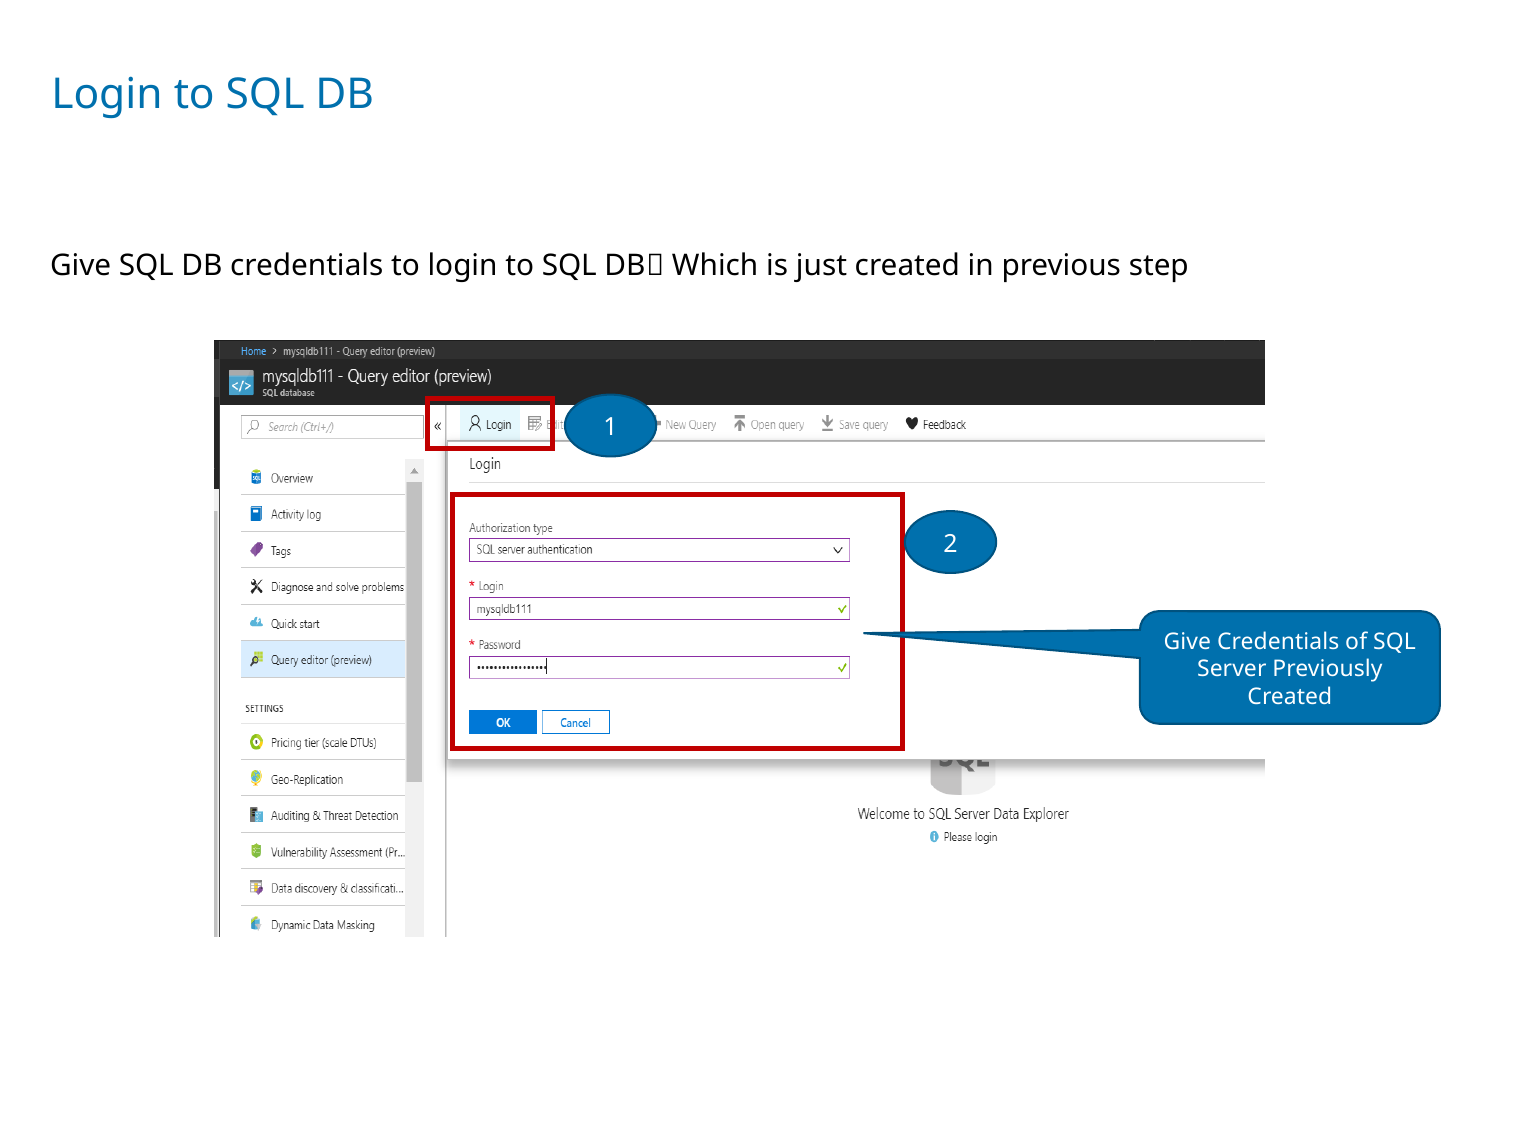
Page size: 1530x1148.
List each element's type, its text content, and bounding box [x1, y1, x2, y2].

title Login to SQL DB [50, 68, 1479, 213]
text_box Give Credentials of SQL Server Previously Created [1265, 610, 1441, 725]
picture [214, 340, 1265, 937]
list Give SQL DB credentials to login to SQL DB Which is just created in previous step [49, 249, 1530, 1028]
